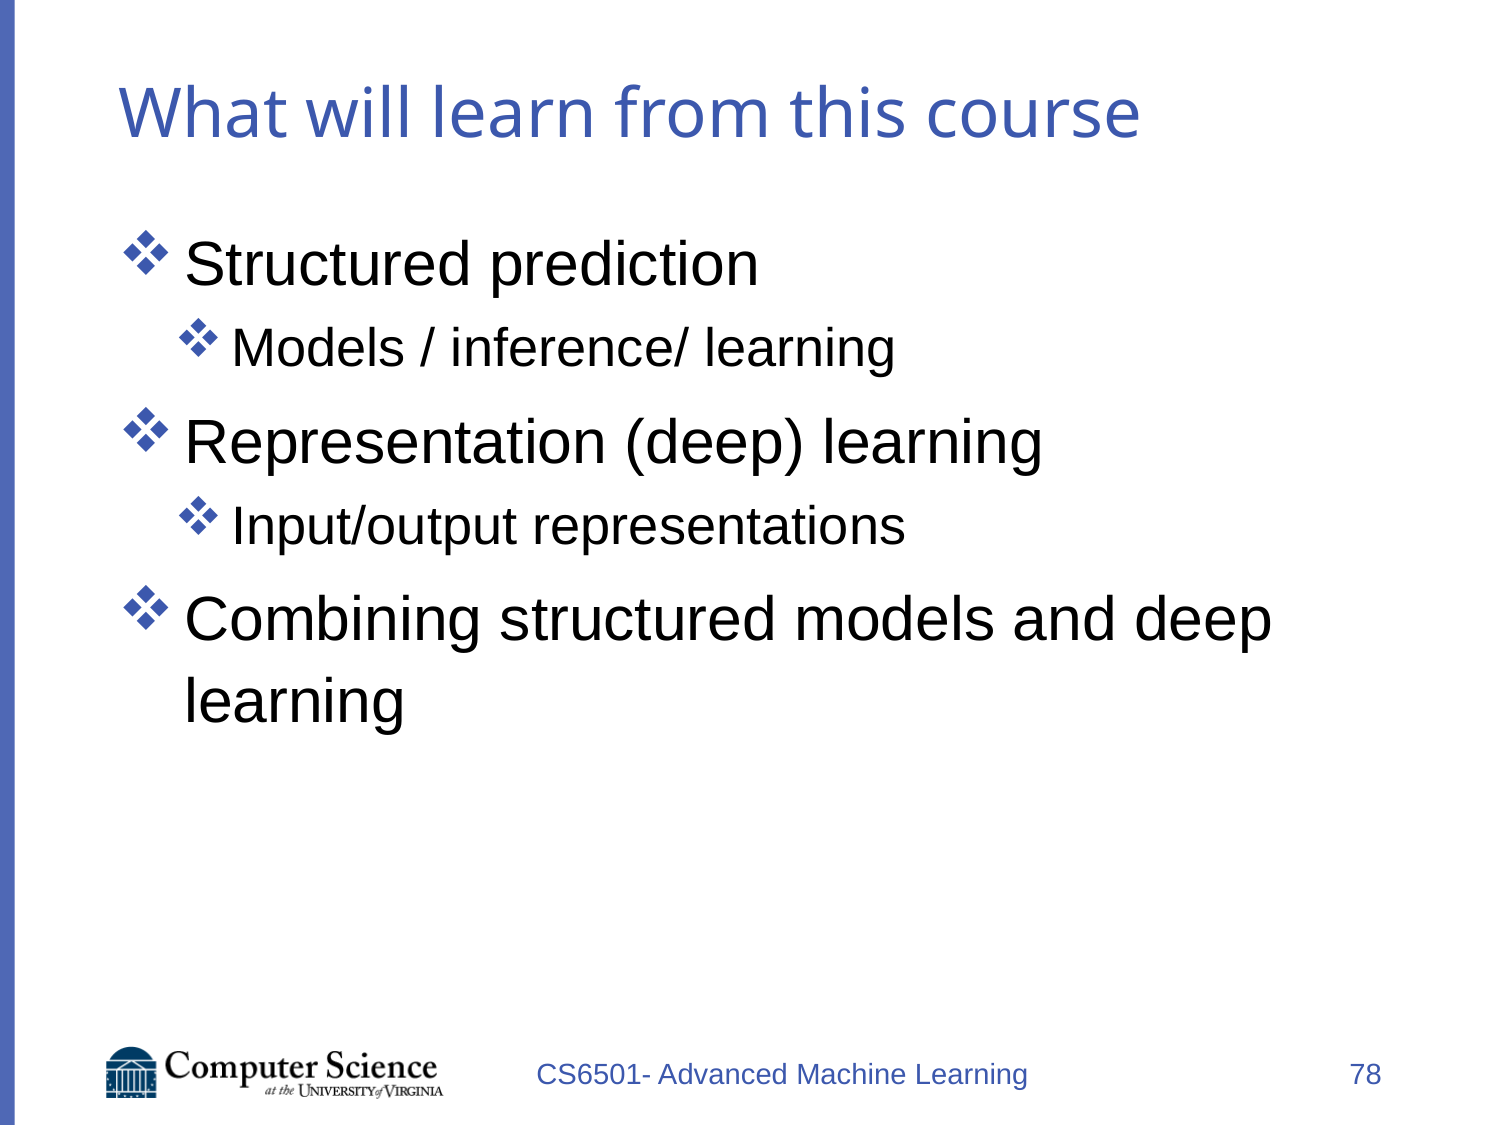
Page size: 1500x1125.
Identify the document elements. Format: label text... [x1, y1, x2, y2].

title What will learn from this course [103, 59, 1397, 171]
slide_number 78 [1177, 1042, 1397, 1103]
footer CS6501- Advanced Machine Learning [496, 1042, 1069, 1103]
list Structured prediction Models / inference/ learning Representation (deep) learning Input/output representations Combining structured models and deep learning [103, 208, 1397, 1014]
picture [103, 1045, 450, 1099]
